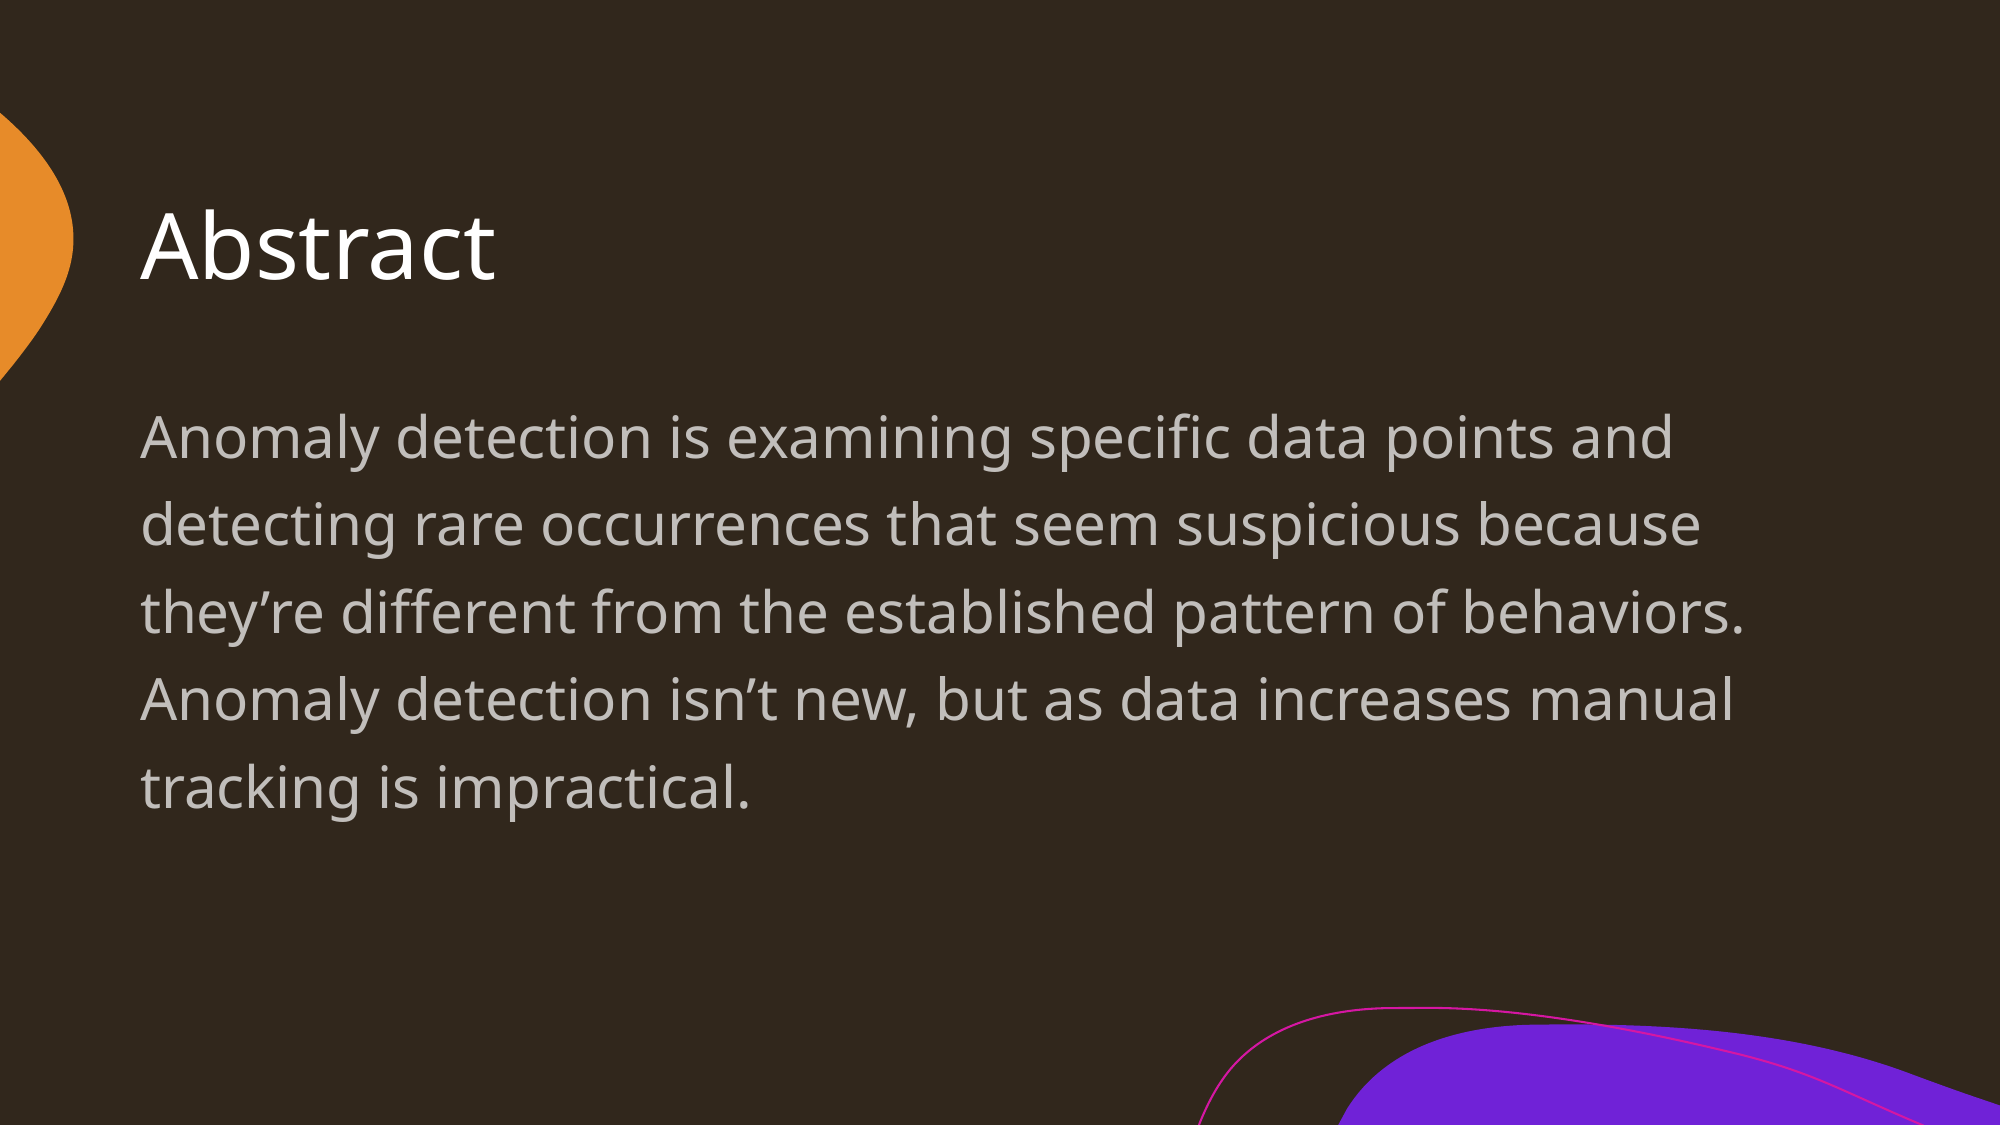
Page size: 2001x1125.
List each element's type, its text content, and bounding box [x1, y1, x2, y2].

list Anomaly detection is examining specific data points and detecting rare occurrences that seem suspicious because they’re different from the established pattern of behaviors. Anomaly detection isn’t new, but as data increases manual tracking is impractical. [125, 375, 1875, 1002]
title Abstract [125, 125, 1875, 375]
